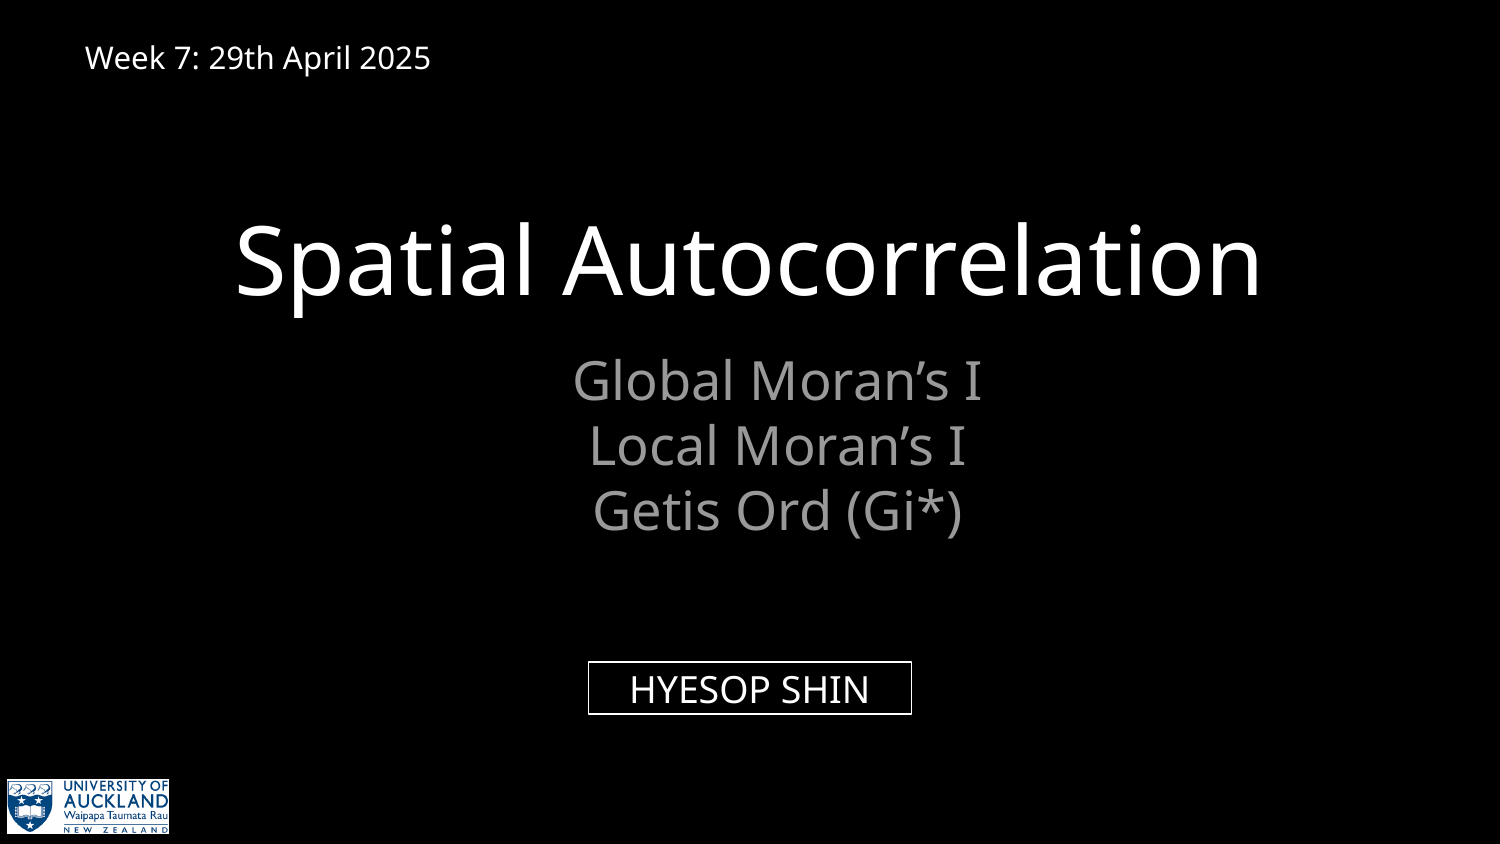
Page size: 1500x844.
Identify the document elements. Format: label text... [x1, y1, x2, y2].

text_box Week 7: 29th April 2025 [70, 23, 750, 111]
list HYESOP SHIN [588, 661, 912, 715]
picture [7, 779, 169, 834]
title Spatial Autocorrelation [103, 184, 1397, 471]
subtitle Global Moran’s I Local Moran’s I Getis Ord (Gi*) [468, 331, 1087, 486]
